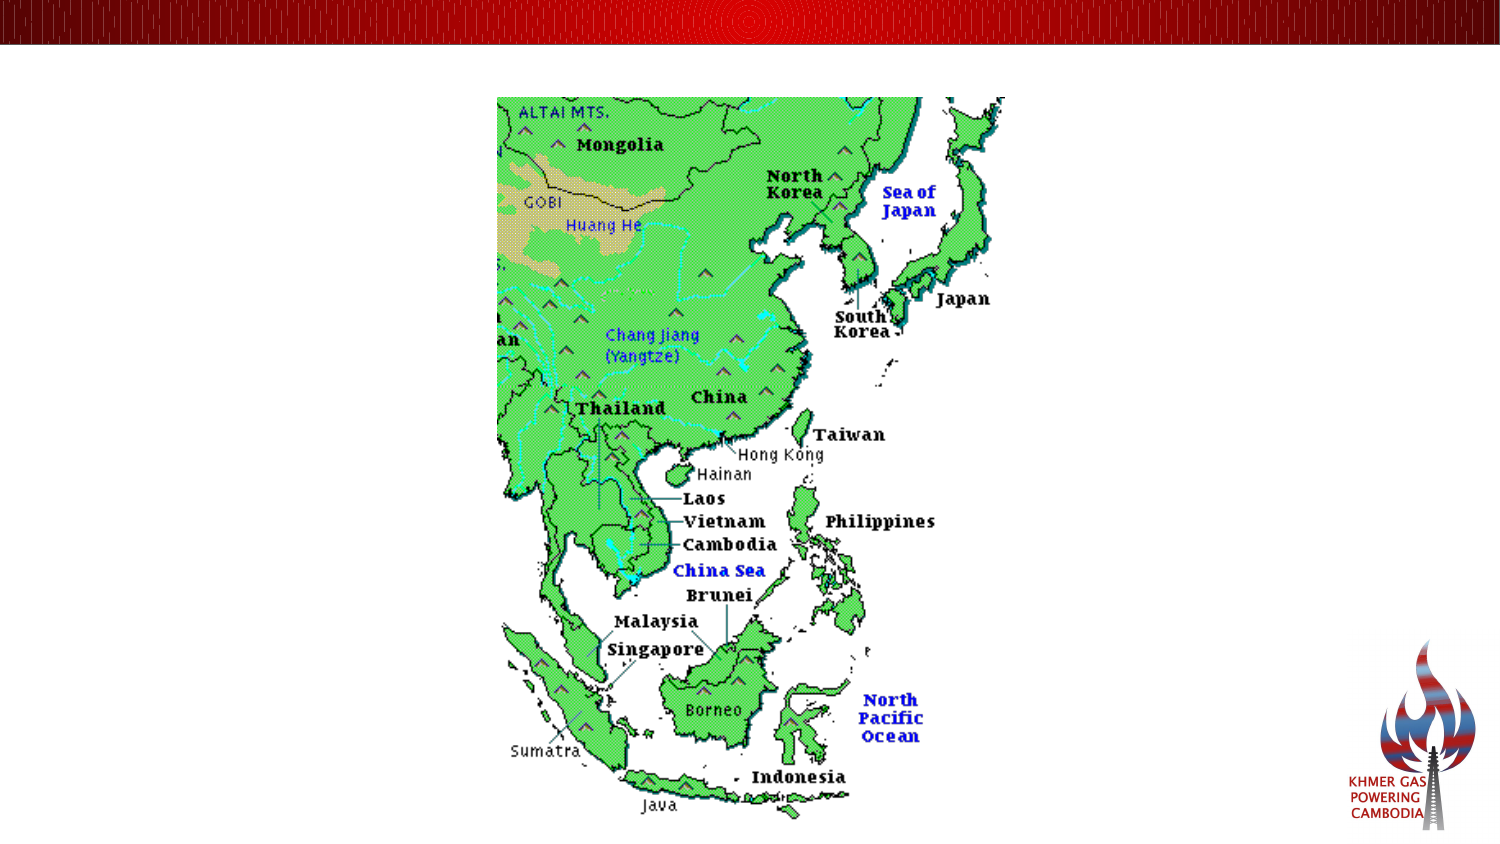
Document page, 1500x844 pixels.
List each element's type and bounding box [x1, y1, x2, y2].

picture [1347, 629, 1500, 844]
picture [496, 97, 1005, 822]
